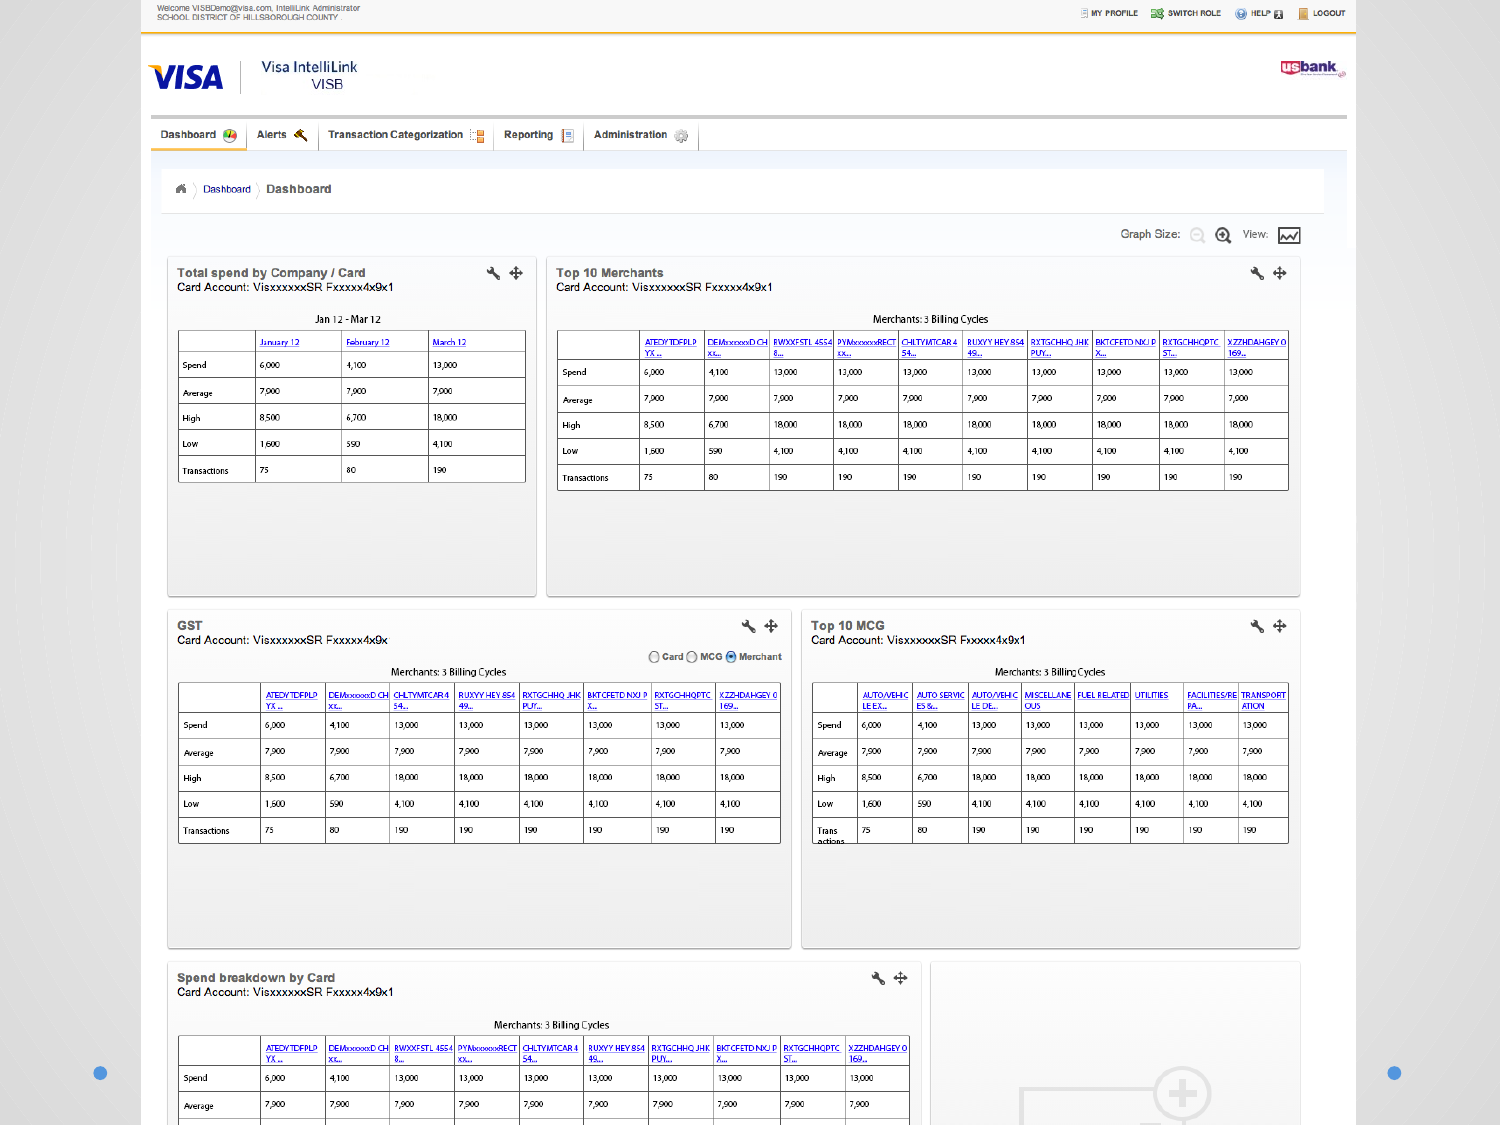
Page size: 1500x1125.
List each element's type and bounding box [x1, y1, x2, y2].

picture [141, 0, 1356, 1125]
